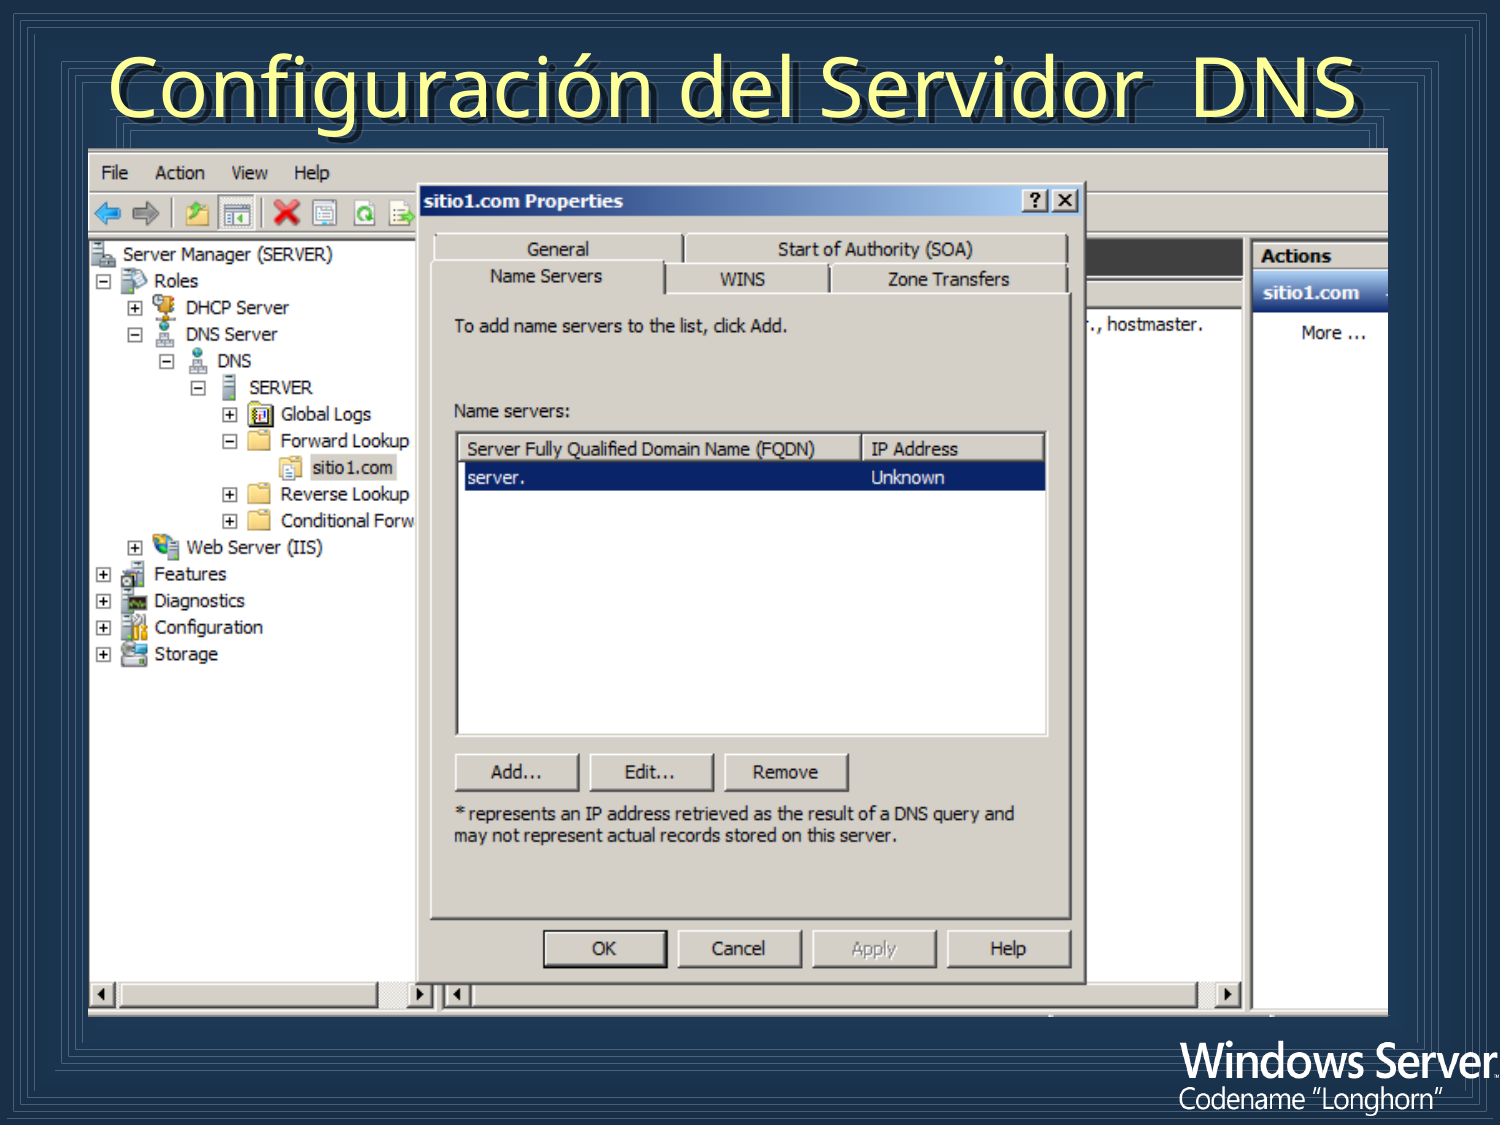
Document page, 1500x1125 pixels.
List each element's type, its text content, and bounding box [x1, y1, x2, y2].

title Configuración del Servidor DNS [41, 18, 1426, 150]
picture [88, 148, 1388, 1017]
